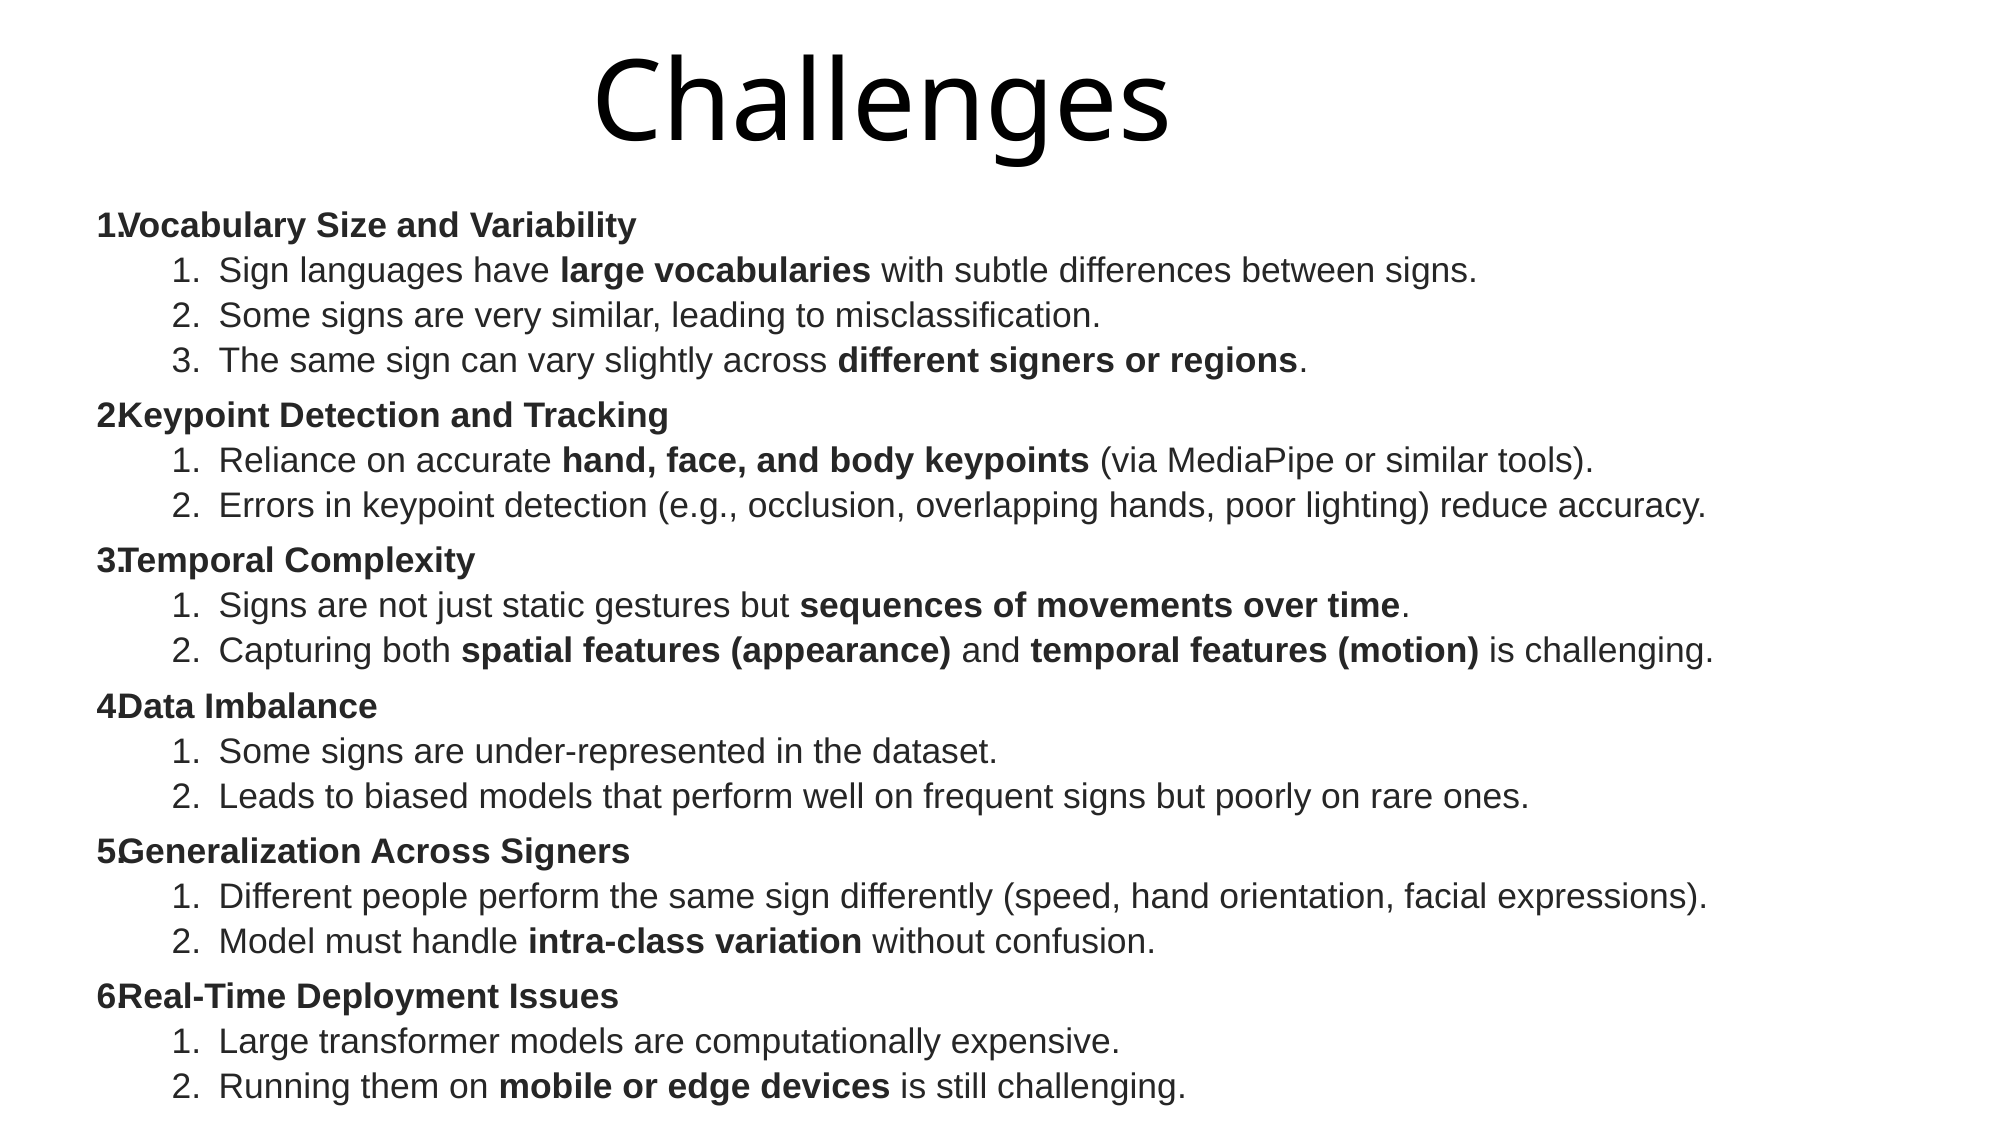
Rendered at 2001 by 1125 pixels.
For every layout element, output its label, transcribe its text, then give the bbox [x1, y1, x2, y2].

list Vocabulary Size and Variability Sign languages have large vocabularies with subtle differences between signs. Some signs are very similar, leading to misclassification. The same sign can vary slightly across different signers or regions. Keypoint Detection and Tracking Reliance on accurate hand, face, and body keypoints (via MediaPipe or similar tools). Errors in keypoint detection (e.g., occlusion, overlapping hands, poor lighting) reduce accuracy. Temporal Complexity Signs are not just static gestures but sequences of movements over time. Capturing both spatial features (appearance) and temporal features (motion) is challenging. Data Imbalance Some signs are under-represented in the dataset. Leads to biased models that perform well on frequent signs but poorly on rare ones. Generalization Across Signers Different people perform the same sign differently (speed, hand orientation, facial expressions). Model must handle intra-class variation without confusion. Real-Time Deployment Issues Large transformer models are computationally expensive. Running them on mobile or edge devices is still challenging. [81, 200, 1846, 1125]
text_box Challenges [145, 20, 1649, 171]
